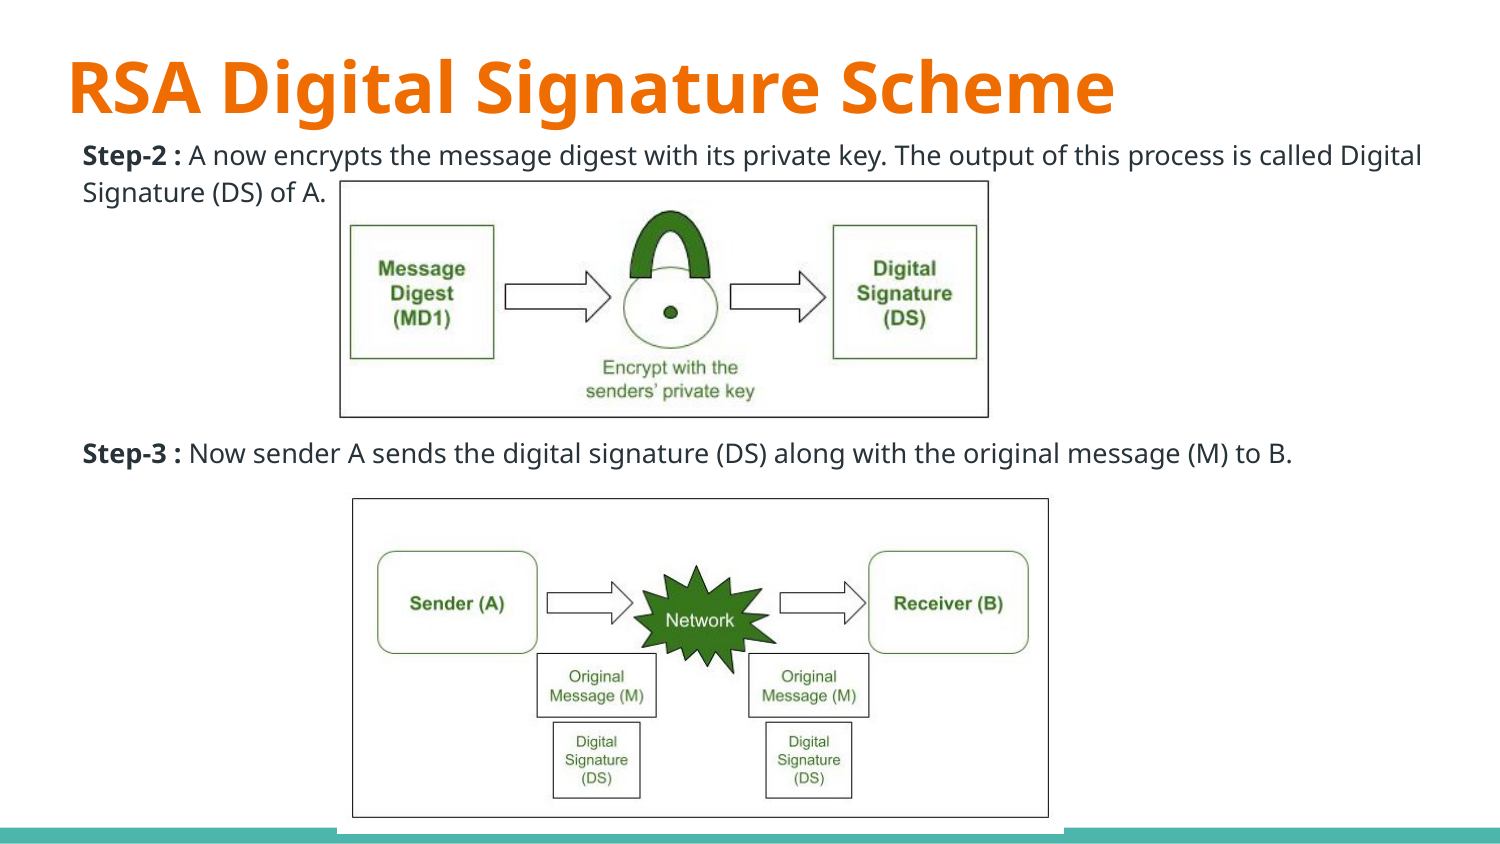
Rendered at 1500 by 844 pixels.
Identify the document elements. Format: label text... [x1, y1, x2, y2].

picture [337, 178, 993, 423]
text_box Step-3 : Now sender A sends the digital signature (DS) along with the original message (M) to B. [67, 421, 1369, 485]
list Step-2 : A now encrypts the message digest with its private key. The output of this process is called Digital Signature (DS) of A. [67, 118, 1466, 516]
picture [337, 484, 1064, 834]
title RSA Digital Signature Scheme [51, 27, 1449, 144]
